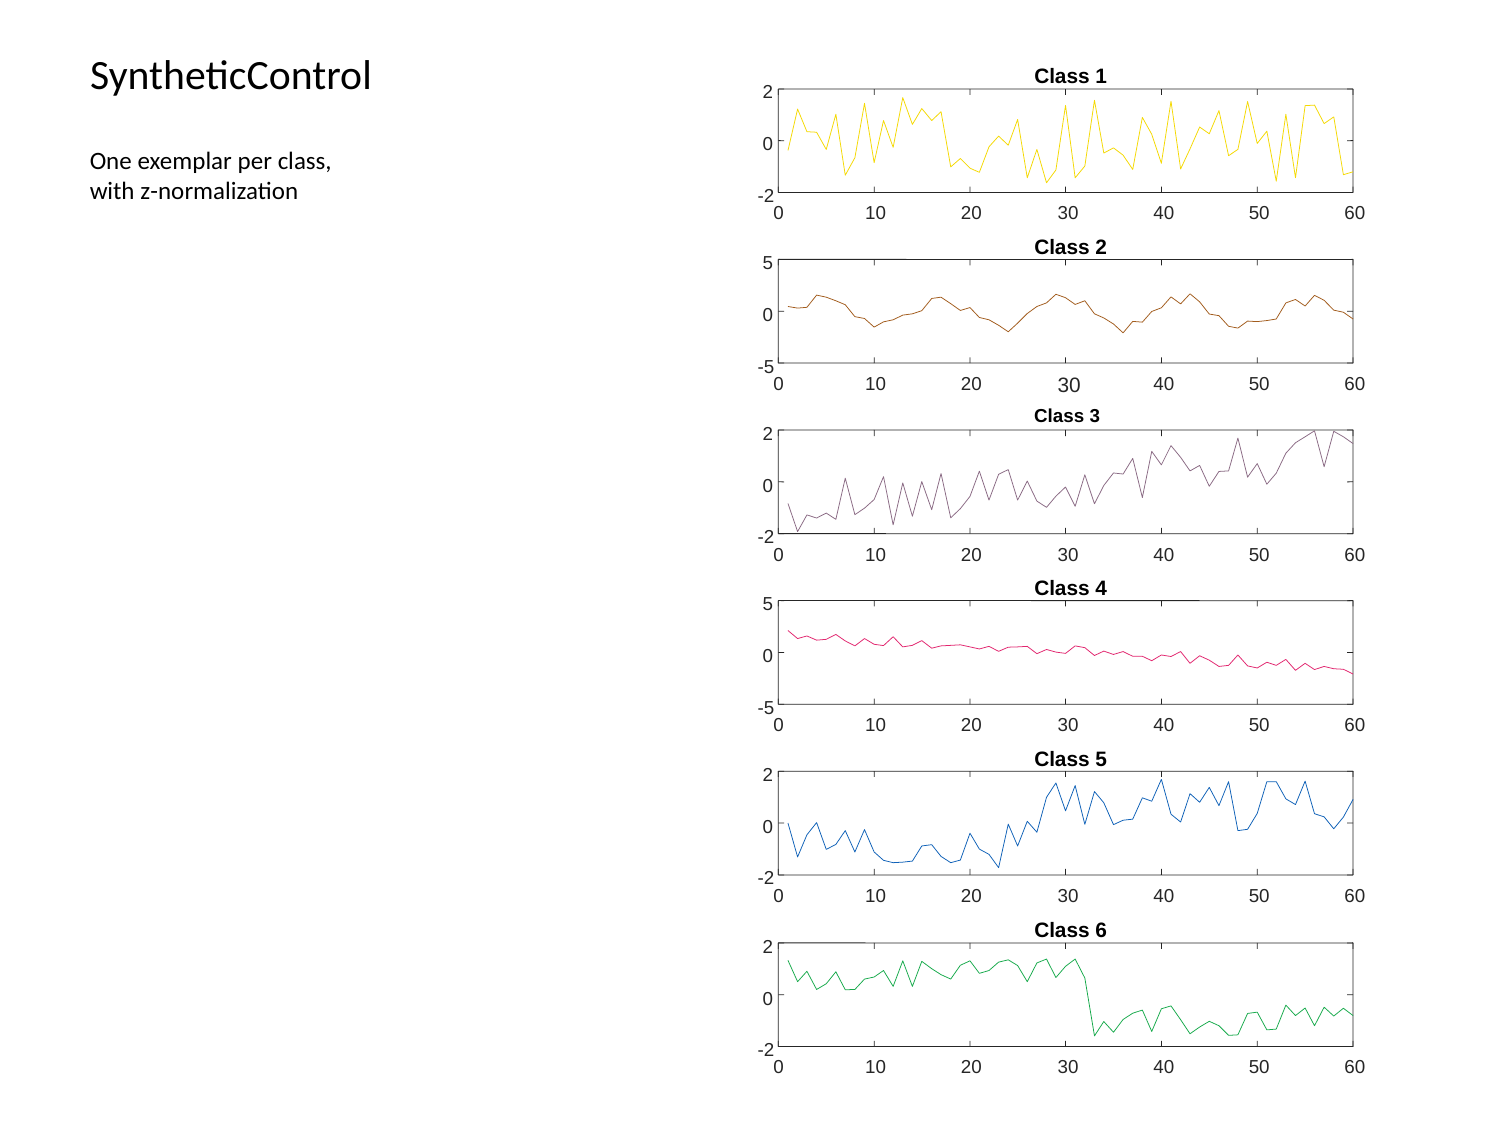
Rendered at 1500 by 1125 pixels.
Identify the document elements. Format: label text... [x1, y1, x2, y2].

text_box One exemplar per class, with z-normalization [74, 137, 375, 213]
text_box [757, 62, 1366, 1079]
title SyntheticControl [75, 45, 438, 100]
